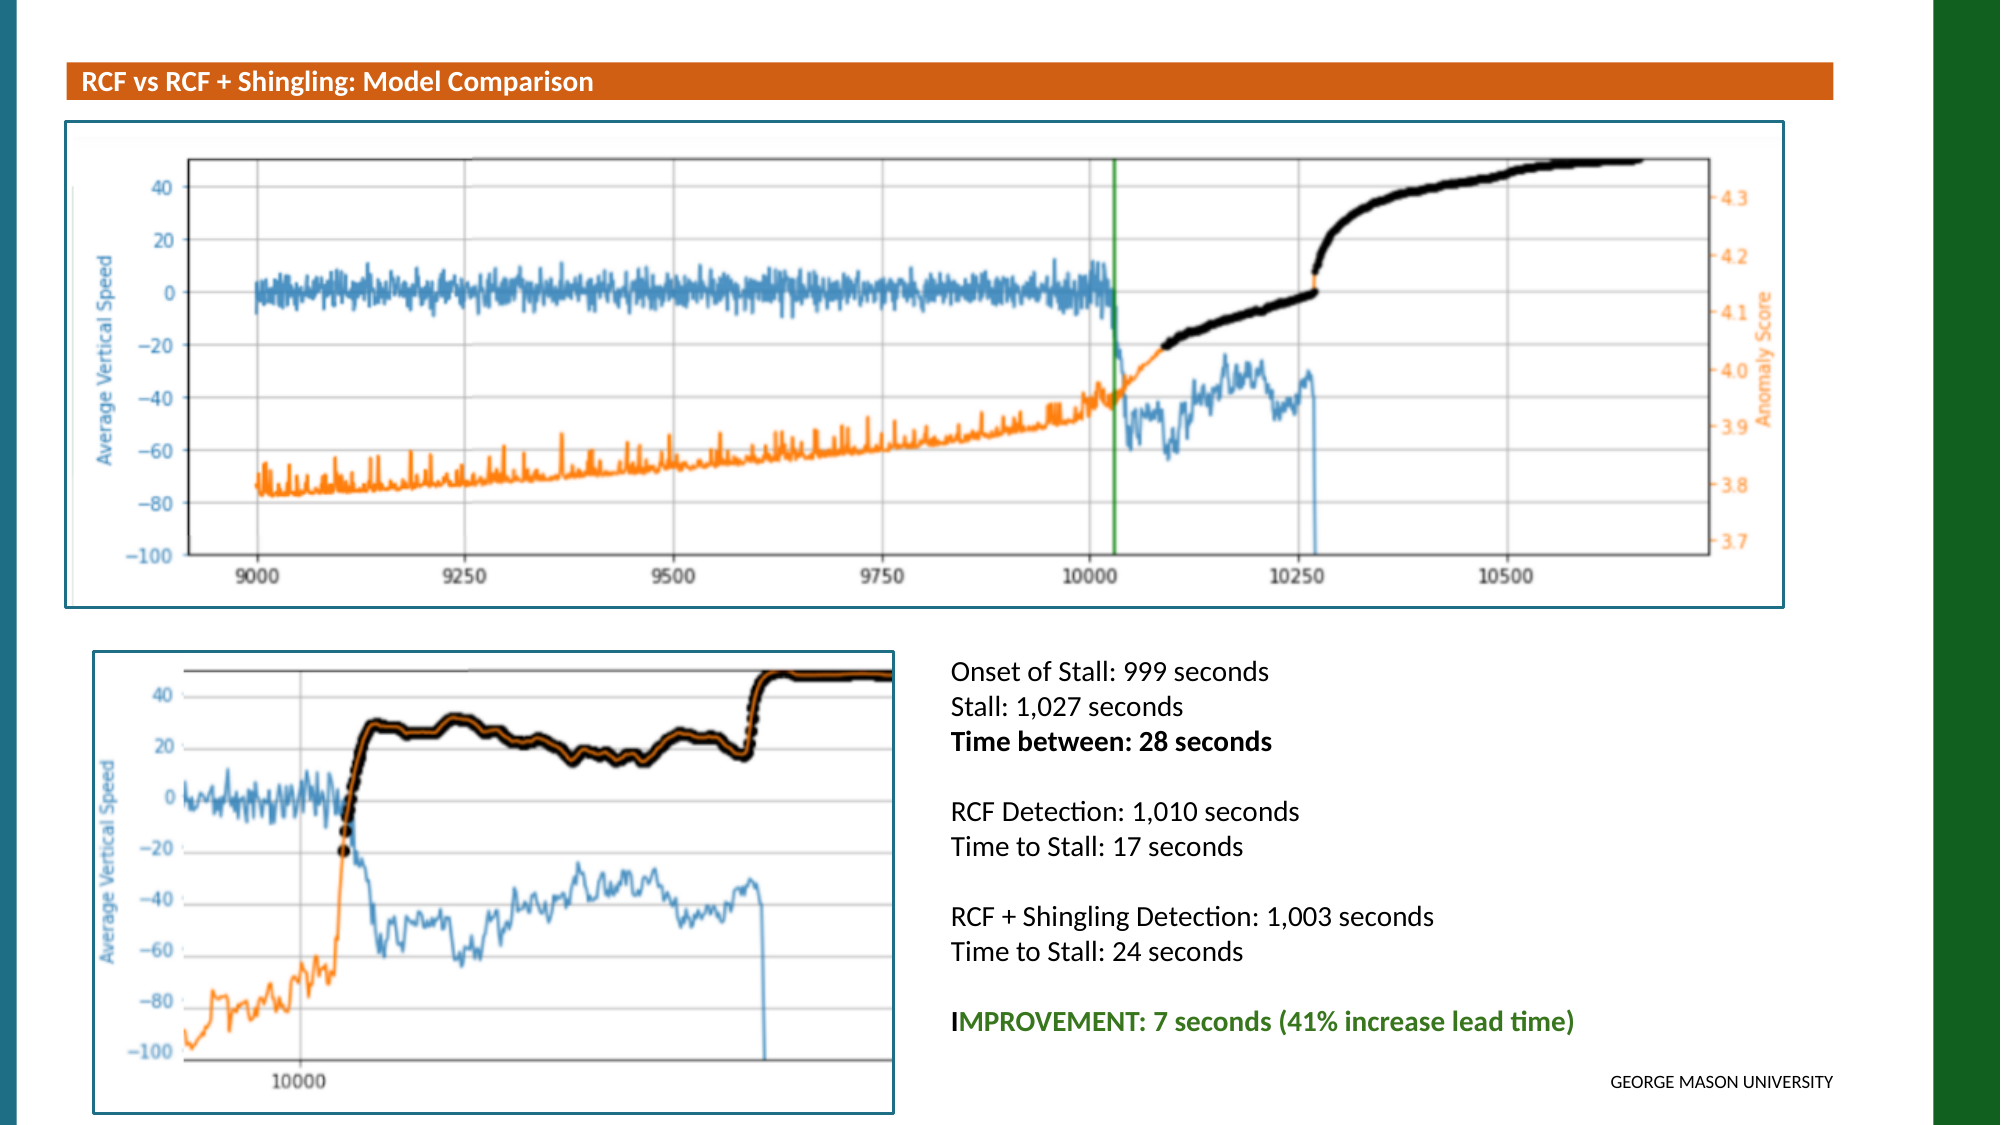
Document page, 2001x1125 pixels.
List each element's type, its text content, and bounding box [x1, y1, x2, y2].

text_box Onset of Stall: 999 seconds Stall: 1,027 seconds Time between: 28 seconds RCF Detection: 1,010 seconds Time to Stall: 17 seconds RCF + Shingling Detection: 1,003 seconds Time to Stall: 24 seconds IMPROVEMENT: 7 seconds (41% increase lead time) [935, 637, 1938, 1122]
picture [66, 122, 1783, 607]
list RCF vs RCF + Shingling: Model Comparison [66, 62, 1834, 100]
picture [94, 652, 893, 1113]
